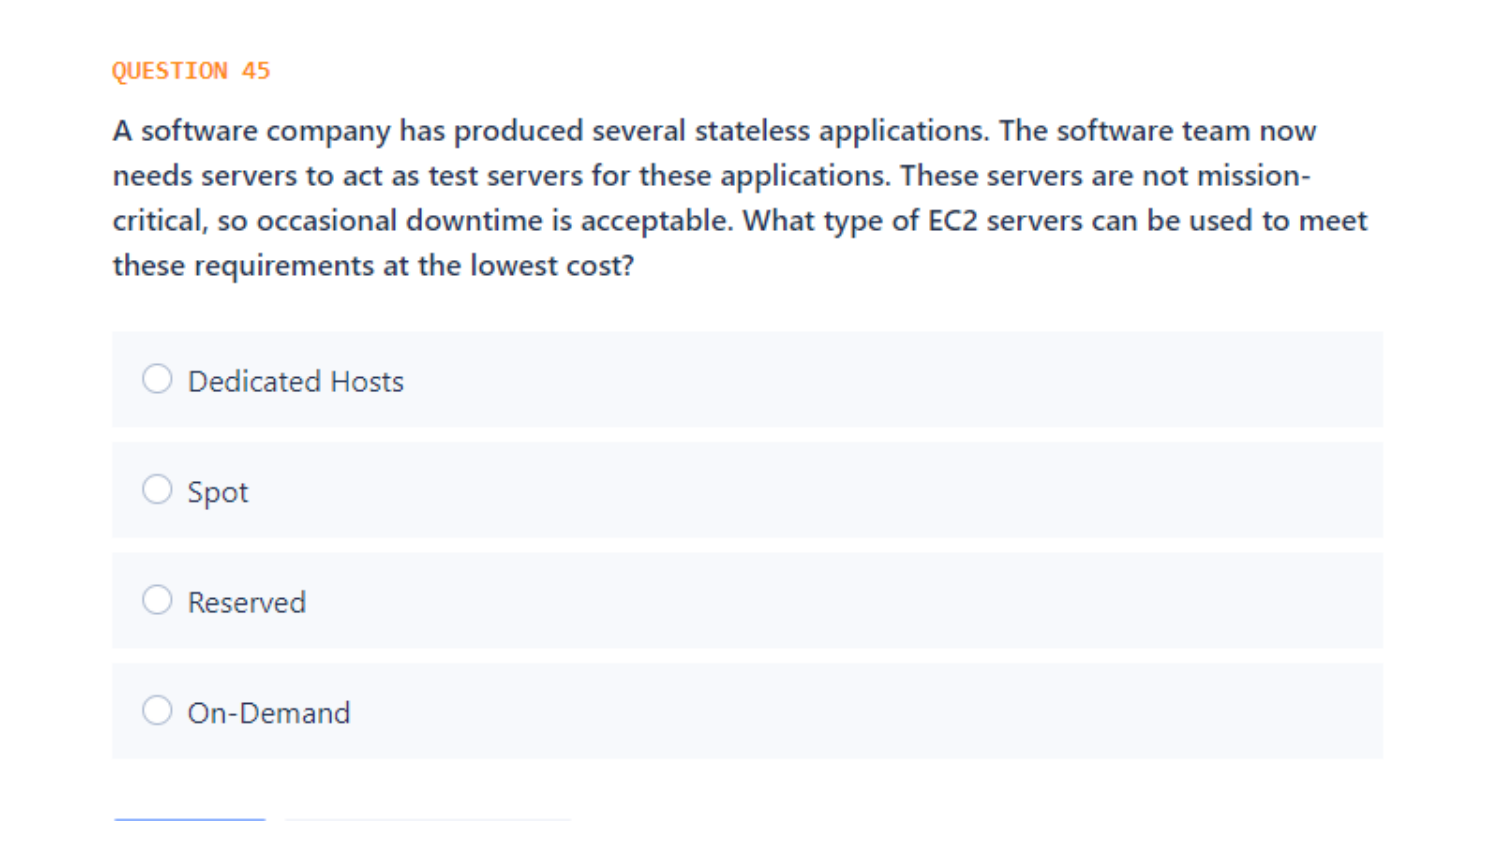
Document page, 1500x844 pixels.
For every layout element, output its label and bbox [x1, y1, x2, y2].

picture [94, 22, 1406, 821]
